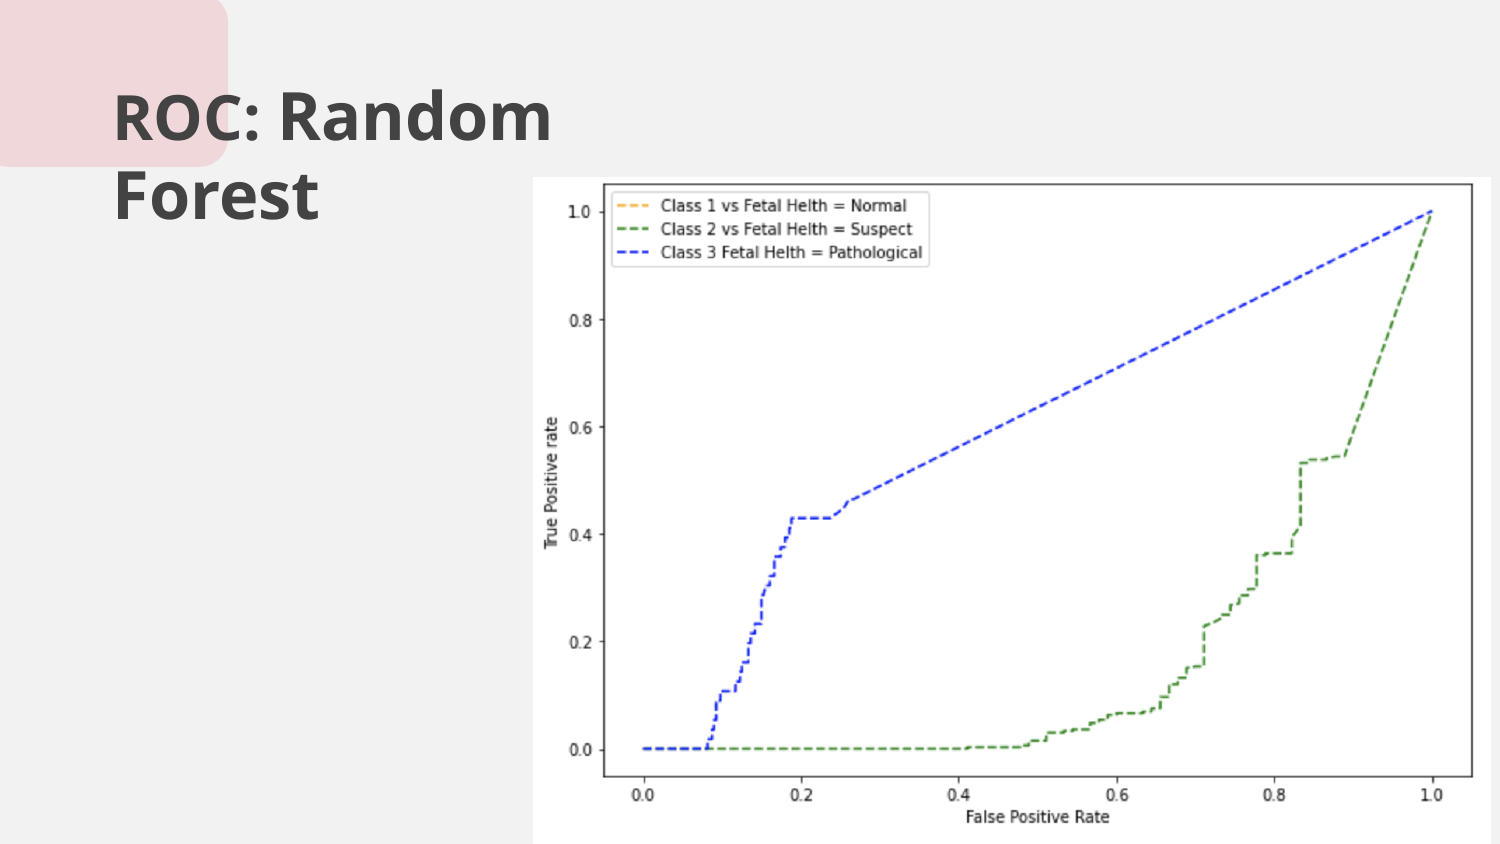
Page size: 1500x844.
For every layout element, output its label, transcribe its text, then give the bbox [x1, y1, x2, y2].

title ROC: Random Forest [97, 58, 703, 153]
picture [533, 176, 1492, 844]
